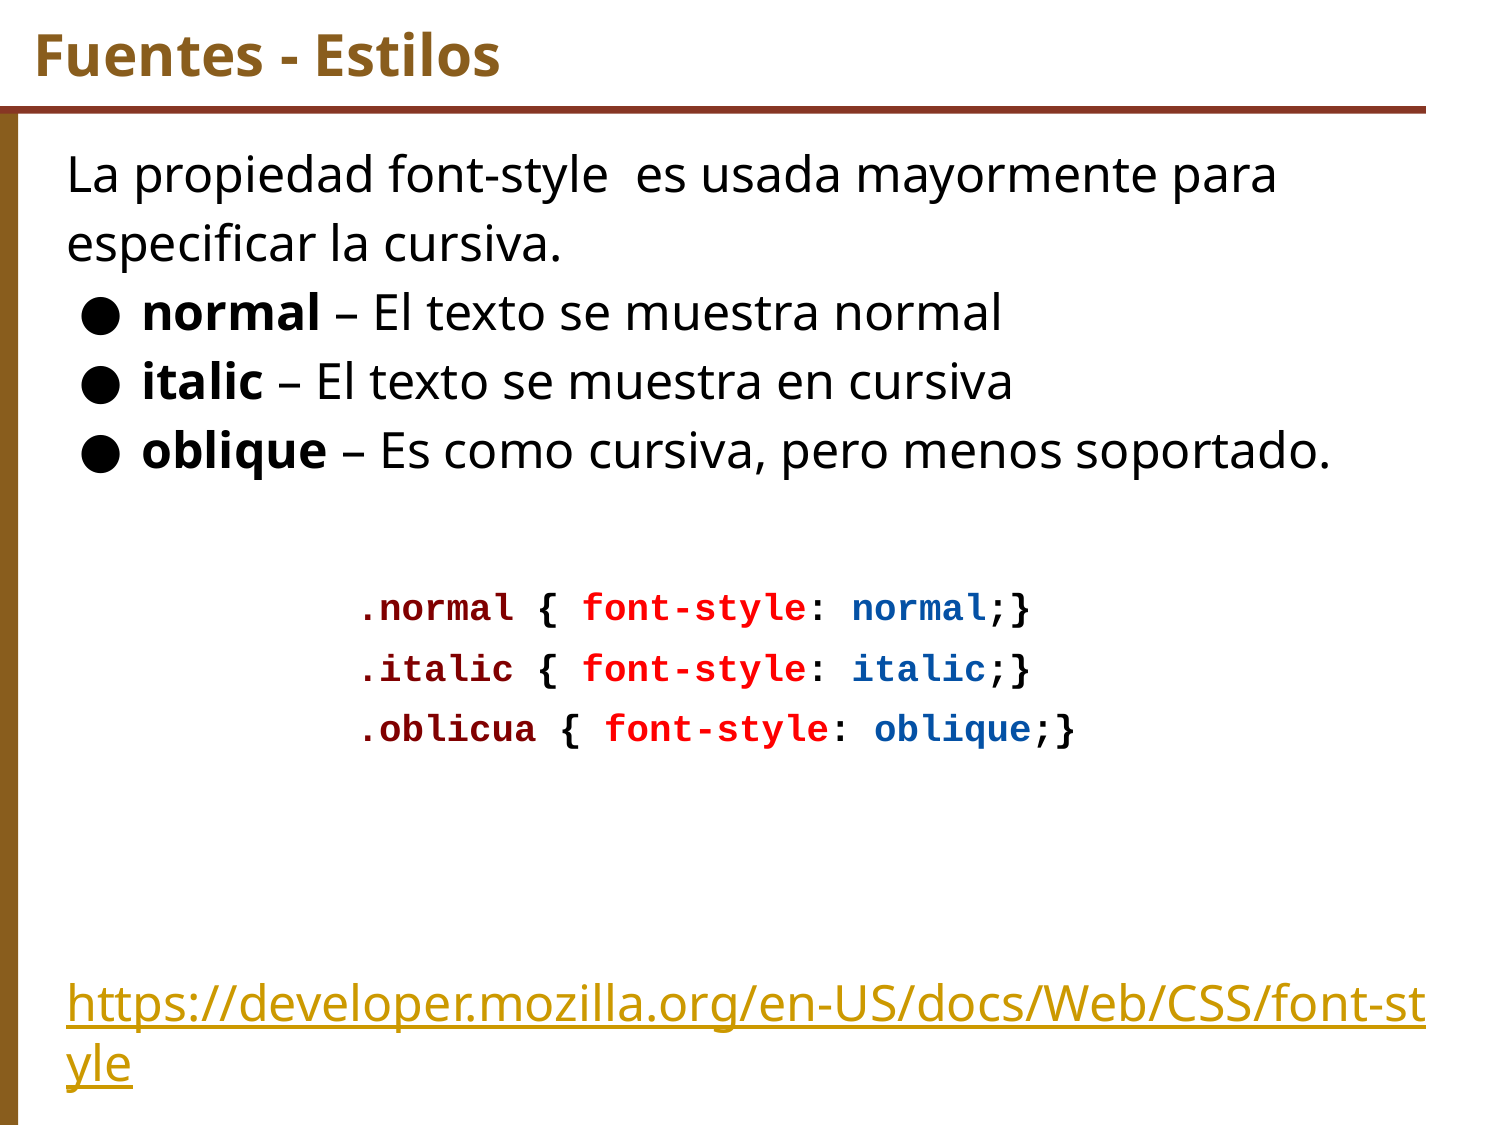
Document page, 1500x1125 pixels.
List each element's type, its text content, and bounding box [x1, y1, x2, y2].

text_box .normal { font-style: normal;} .italic { font-style: italic;} .oblicua { font-style: oblique;} [341, 552, 1157, 773]
title Fuentes - Estilos [18, 0, 1500, 107]
list La propiedad font-style es usada mayormente para especificar la cursiva. normal – El texto se muestra normal italic – El texto se muestra en cursiva oblique – Es como cursiva, pero menos soportado. https://developer.mozilla.org/en-US/docs/Web/CSS/font-style [51, 118, 1449, 1053]
